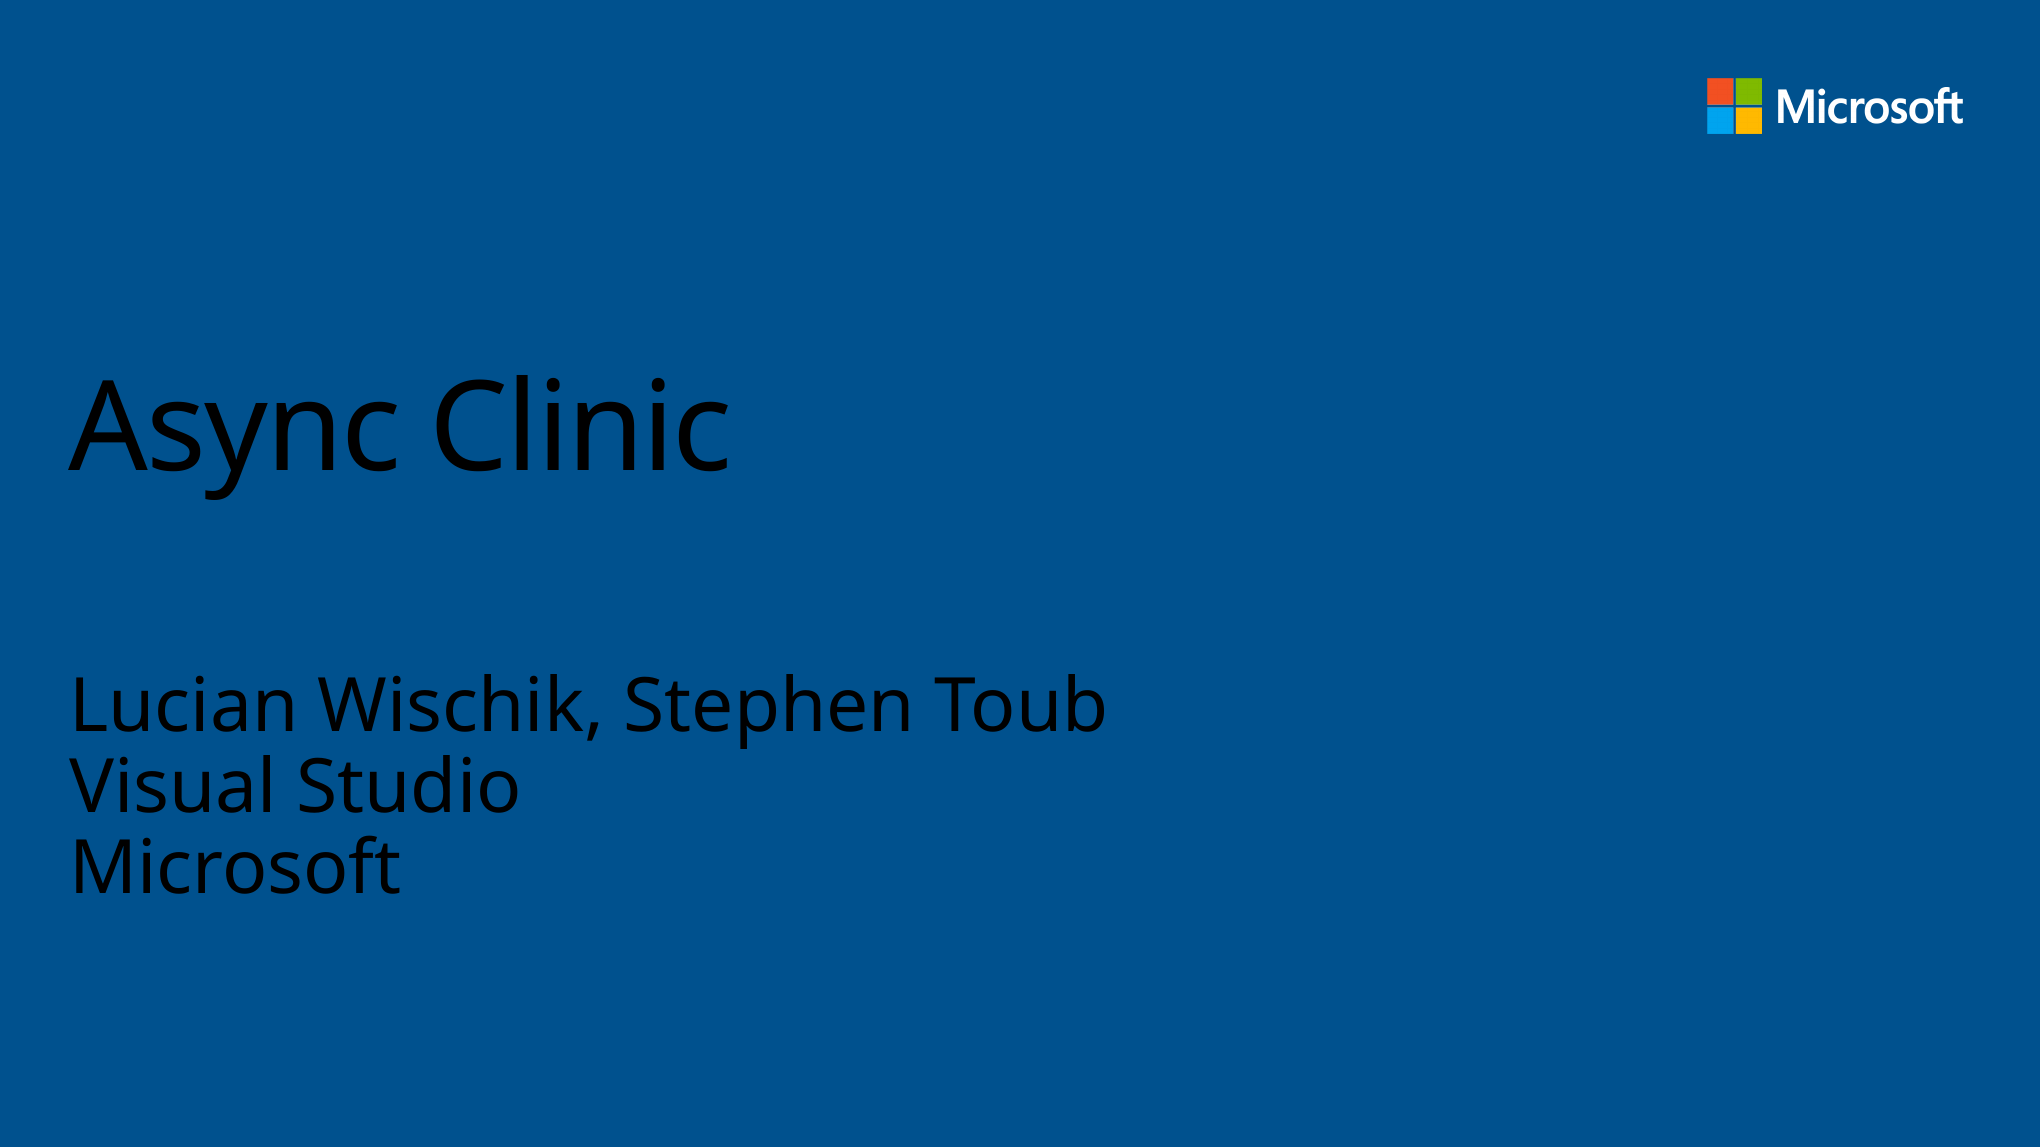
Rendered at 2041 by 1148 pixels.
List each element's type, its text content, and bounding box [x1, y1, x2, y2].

list Lucian Wischik, Stephen Toub Visual Studio Microsoft [45, 649, 1696, 949]
title Async Clinic [45, 347, 1696, 649]
picture [1707, 78, 1963, 134]
